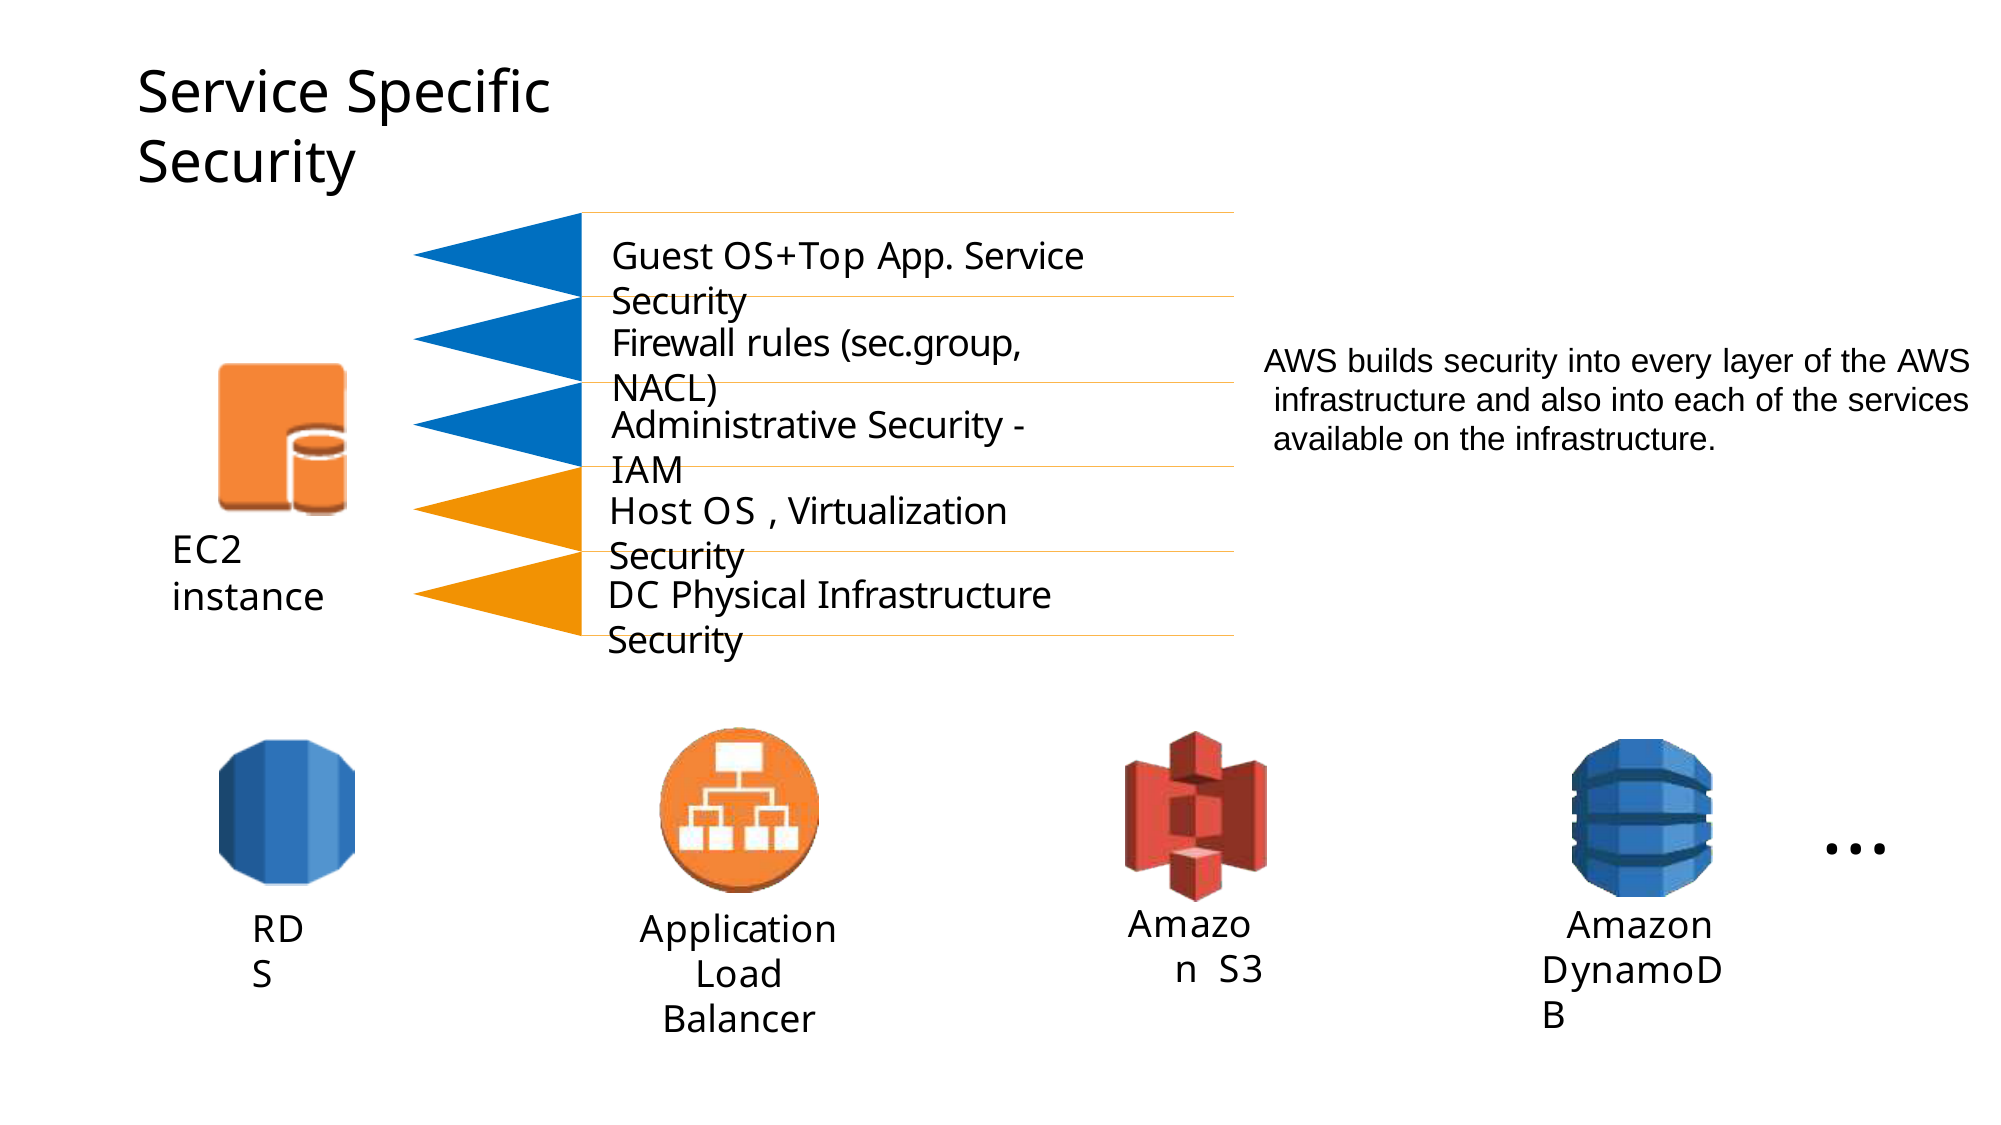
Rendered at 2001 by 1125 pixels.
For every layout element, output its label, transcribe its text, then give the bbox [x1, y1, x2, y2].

text_box EC2 instance [169, 522, 400, 618]
text_box Application Load Balancer [599, 903, 879, 1041]
picture [218, 363, 347, 516]
text_box Amazon S3 [1126, 909, 1267, 991]
text_box Amazon DynamoDB [1539, 898, 1730, 1036]
picture [219, 739, 355, 886]
picture [1571, 739, 1713, 897]
picture [659, 726, 820, 893]
picture [1125, 731, 1267, 902]
text_box DC Physical Infrastructure Security [605, 646, 1172, 662]
text_box RDS [249, 902, 325, 995]
text_box AWS builds security into every layer of the AWS infrastructure and also into each of the services available on the infrastructure. [1261, 338, 1972, 459]
title Service Specific Security [135, 51, 775, 242]
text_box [413, 211, 1235, 637]
text_box … [1818, 769, 1906, 871]
